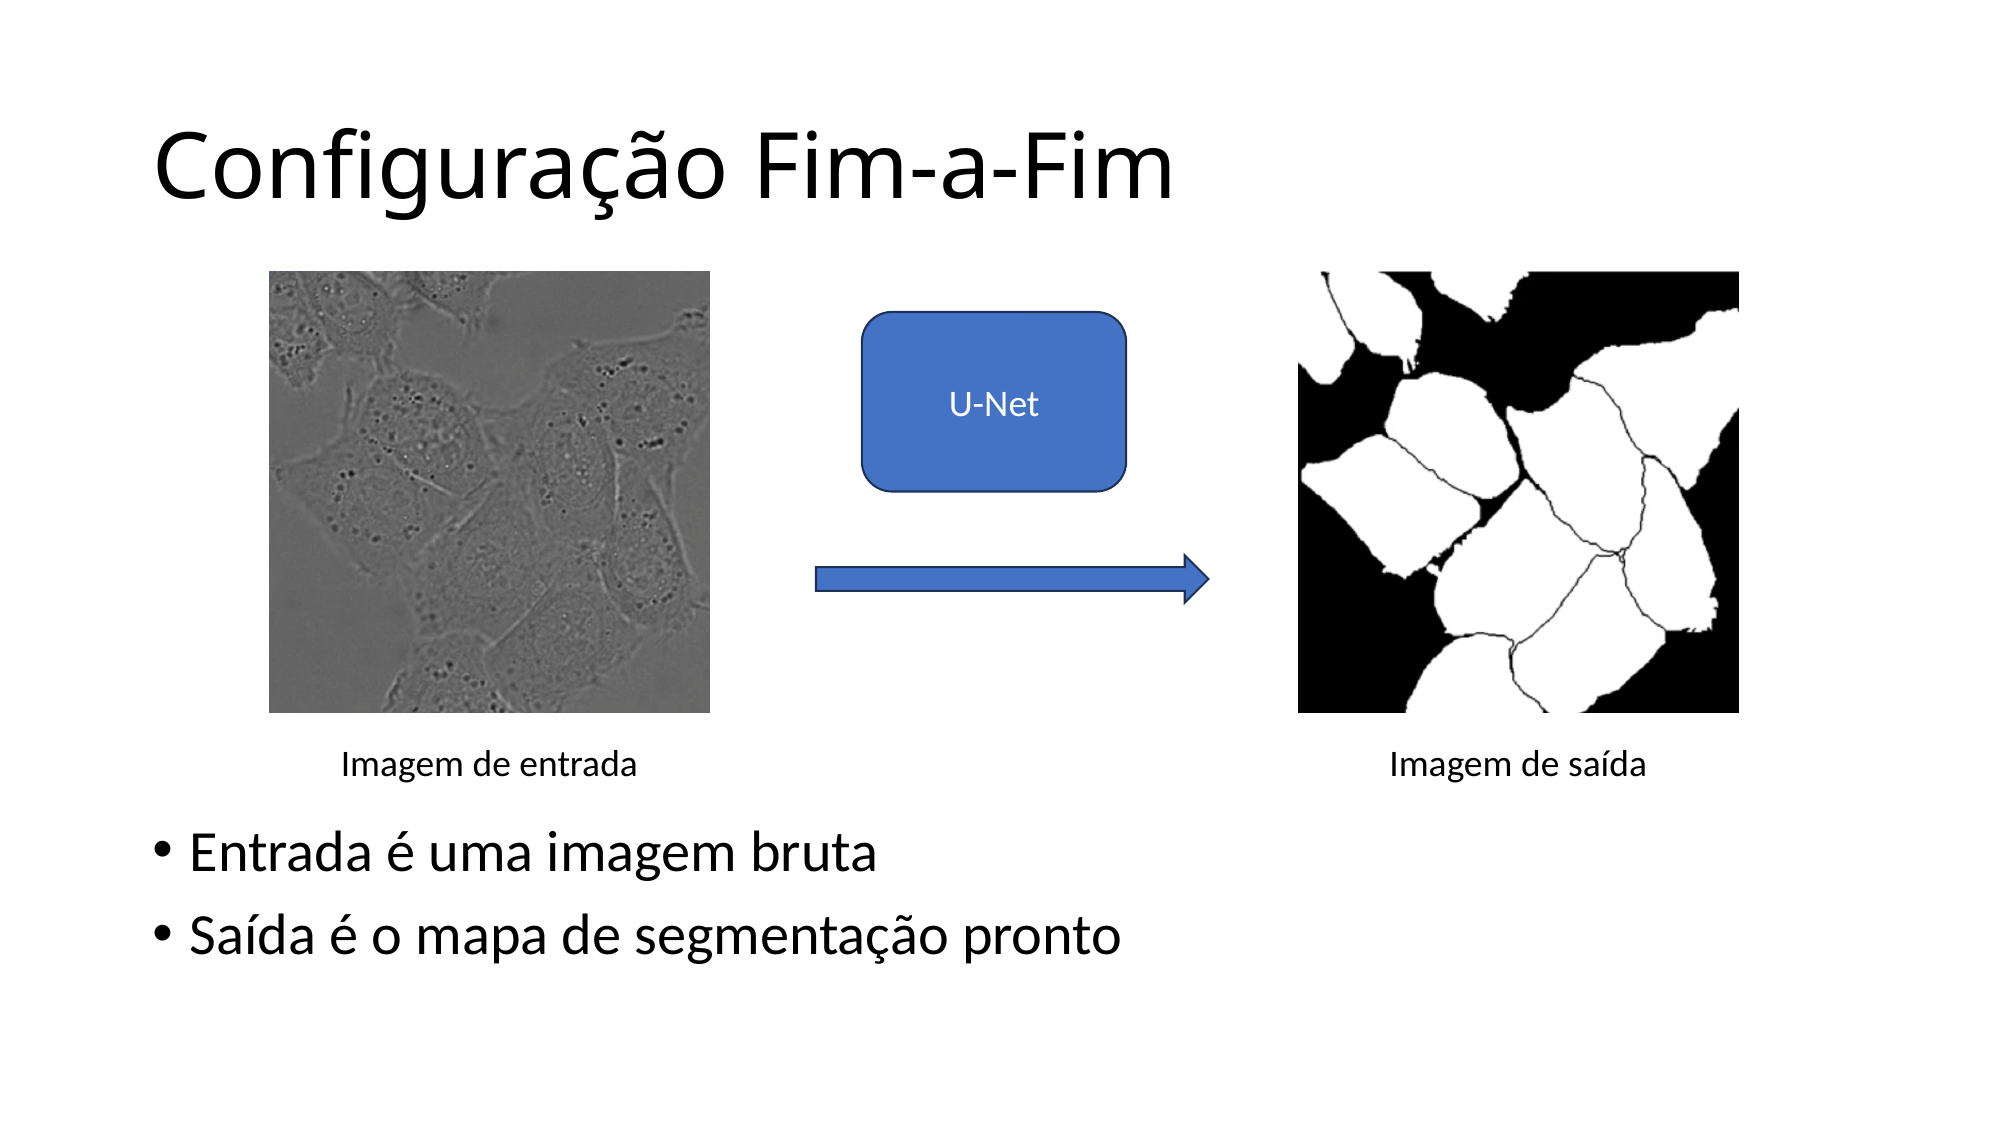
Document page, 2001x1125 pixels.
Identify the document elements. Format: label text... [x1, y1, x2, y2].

list Entrada é uma imagem bruta Saída é o mapa de segmentação pronto [137, 813, 1863, 1014]
text_box Imagem de saída [1331, 731, 1705, 792]
title Configuração Fim-a-Fim [137, 59, 1863, 278]
picture [1298, 271, 1739, 713]
text_box Imagem de entrada [302, 731, 676, 792]
text_box U-Net [860, 310, 1128, 493]
text_box [814, 552, 1210, 606]
picture [269, 271, 710, 713]
